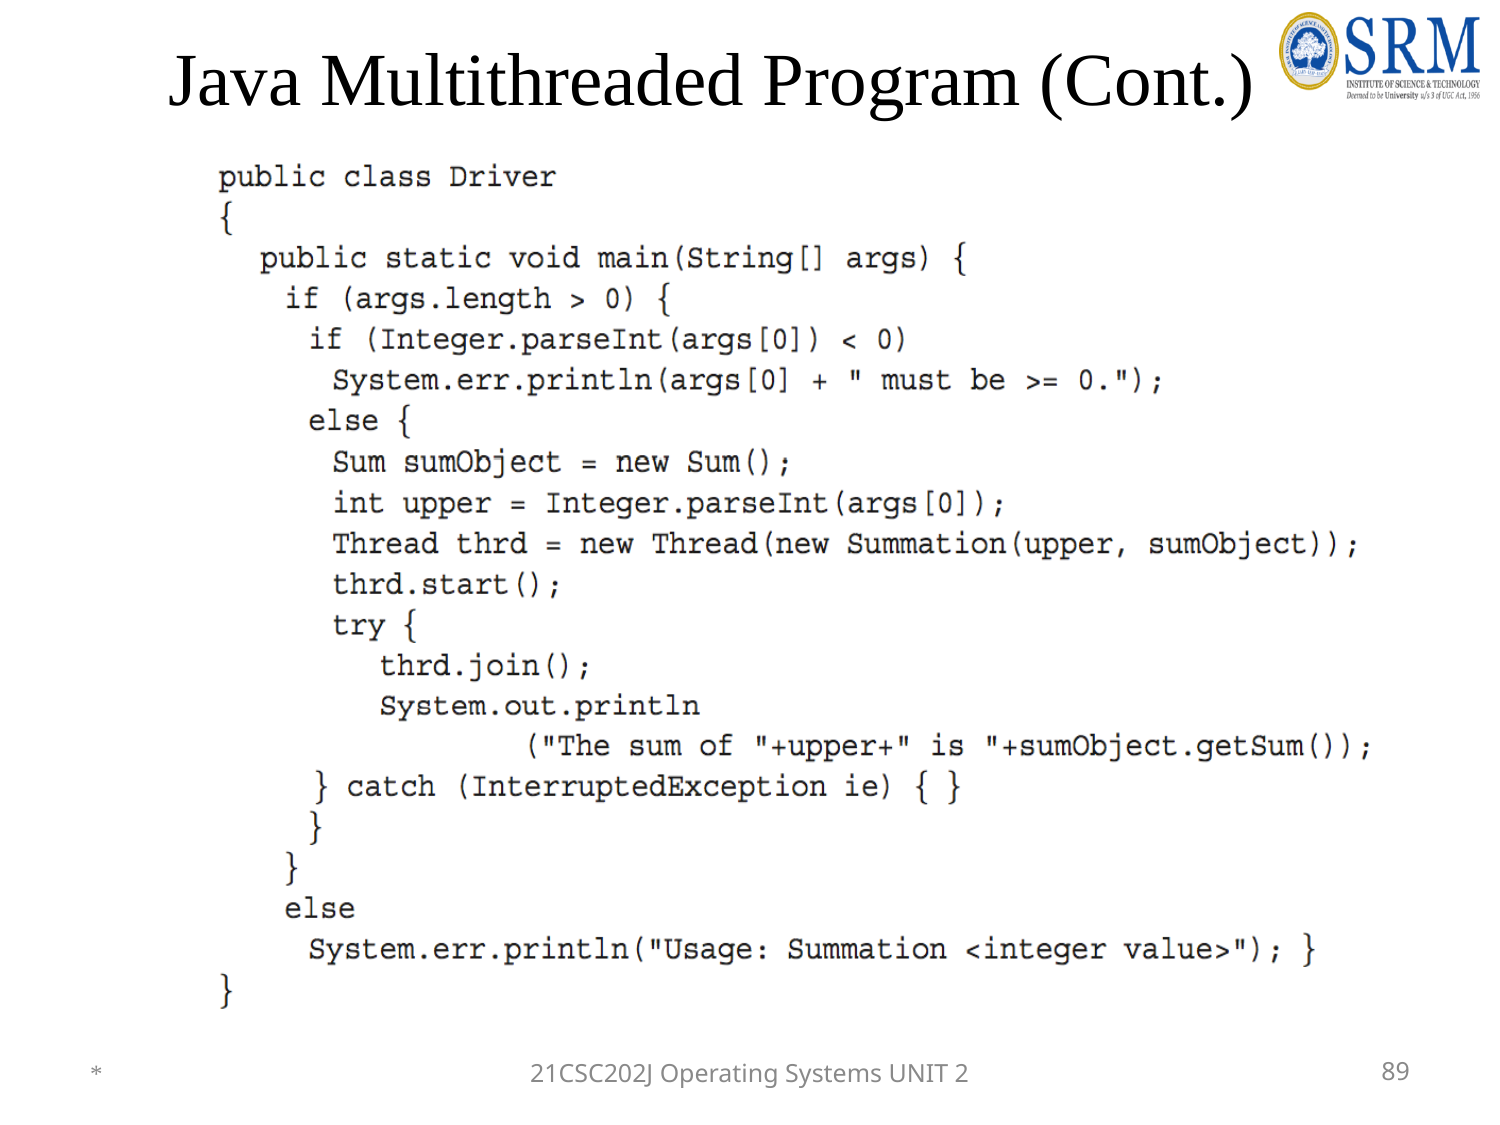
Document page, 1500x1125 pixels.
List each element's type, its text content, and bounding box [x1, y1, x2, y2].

title Java Multithreaded Program (Cont.) [78, 28, 1345, 123]
text_box 21CSC202J Operating Systems UNIT 2 [512, 1042, 988, 1103]
text_box * [75, 1042, 425, 1103]
picture [1279, 12, 1480, 100]
picture [194, 141, 1419, 1022]
text_box 89 [1074, 1042, 1425, 1103]
